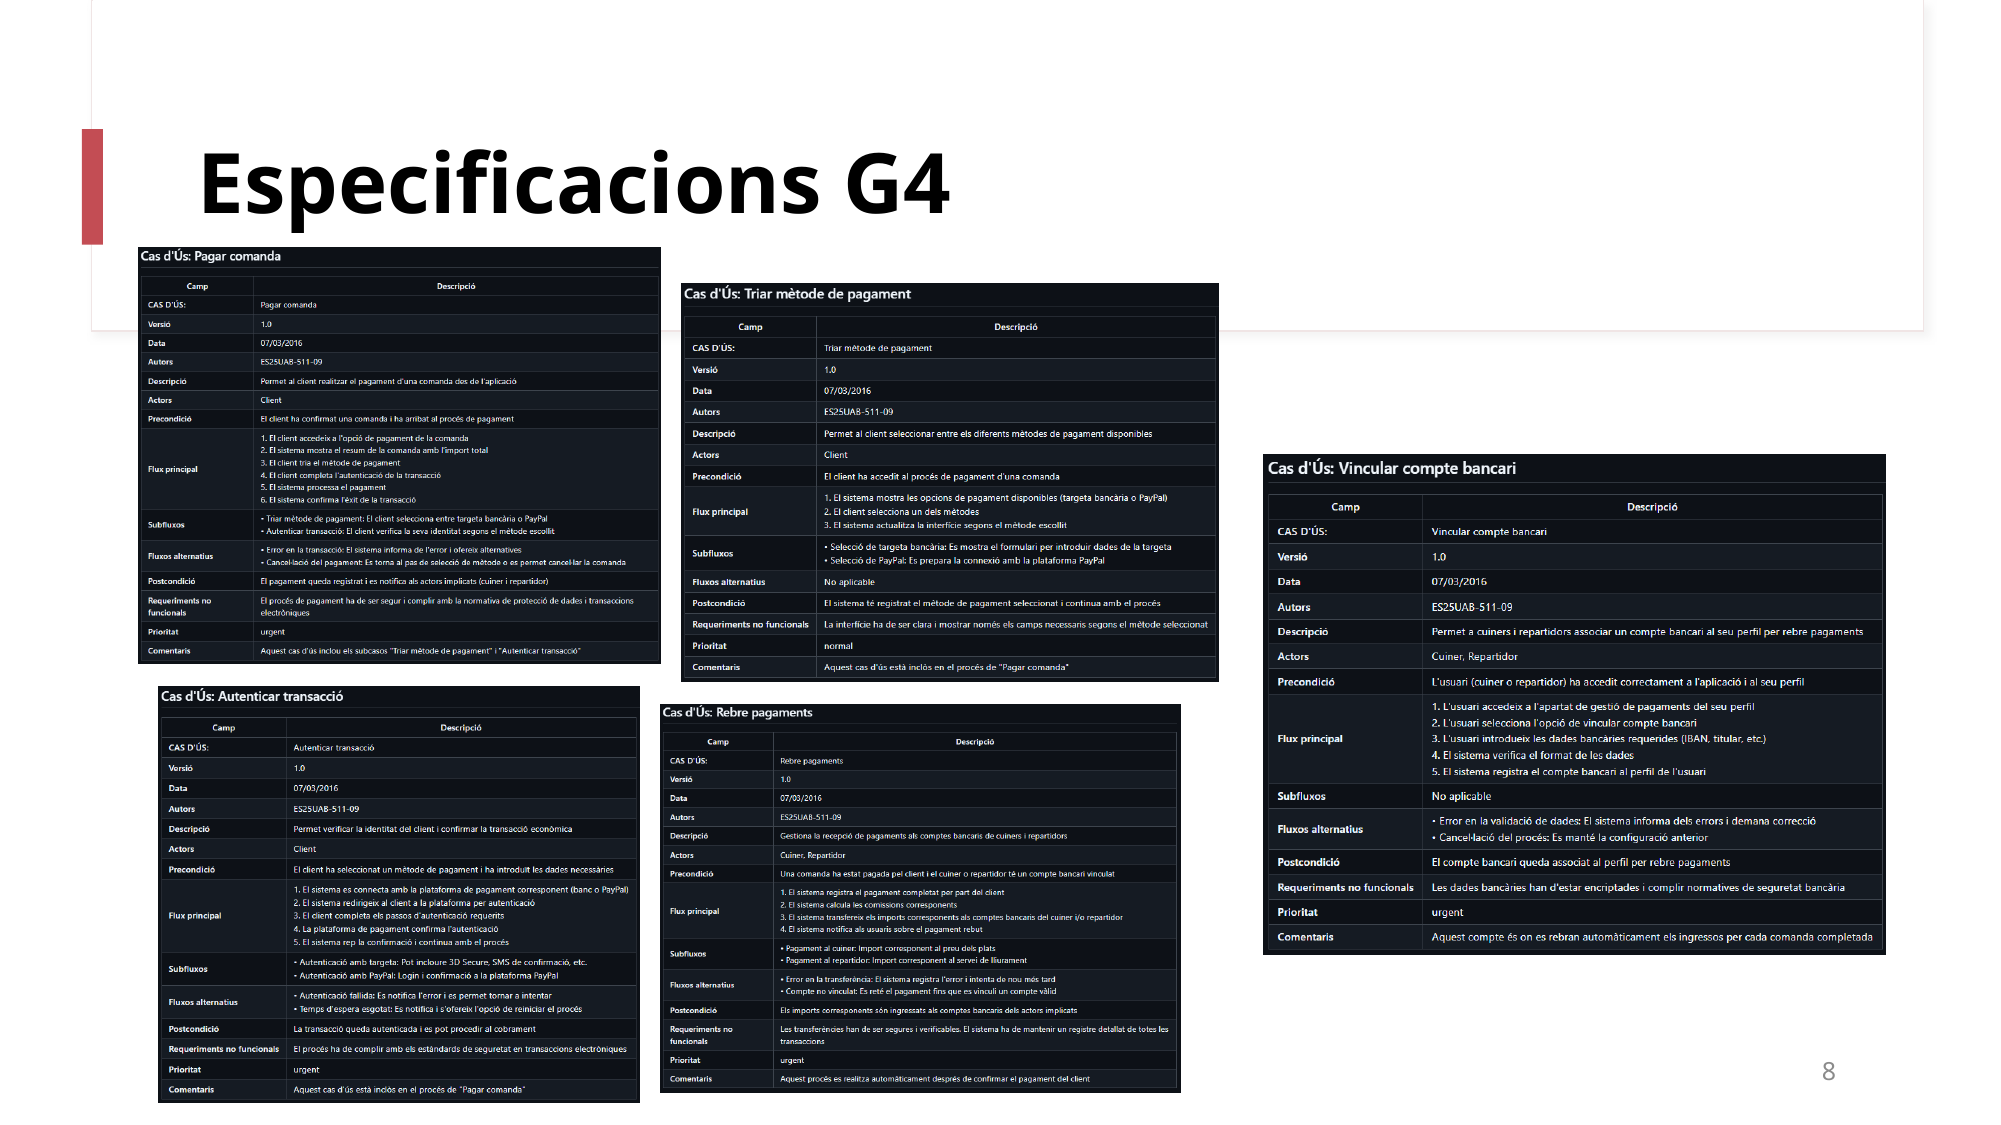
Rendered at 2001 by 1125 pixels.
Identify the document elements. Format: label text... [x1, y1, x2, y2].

title Especificacions G4 [183, 90, 1851, 284]
picture [681, 283, 1219, 682]
picture [158, 686, 640, 1103]
slide_number 8 [1401, 1042, 1851, 1103]
picture [138, 247, 661, 664]
picture [660, 704, 1181, 1093]
picture [1262, 454, 1886, 955]
